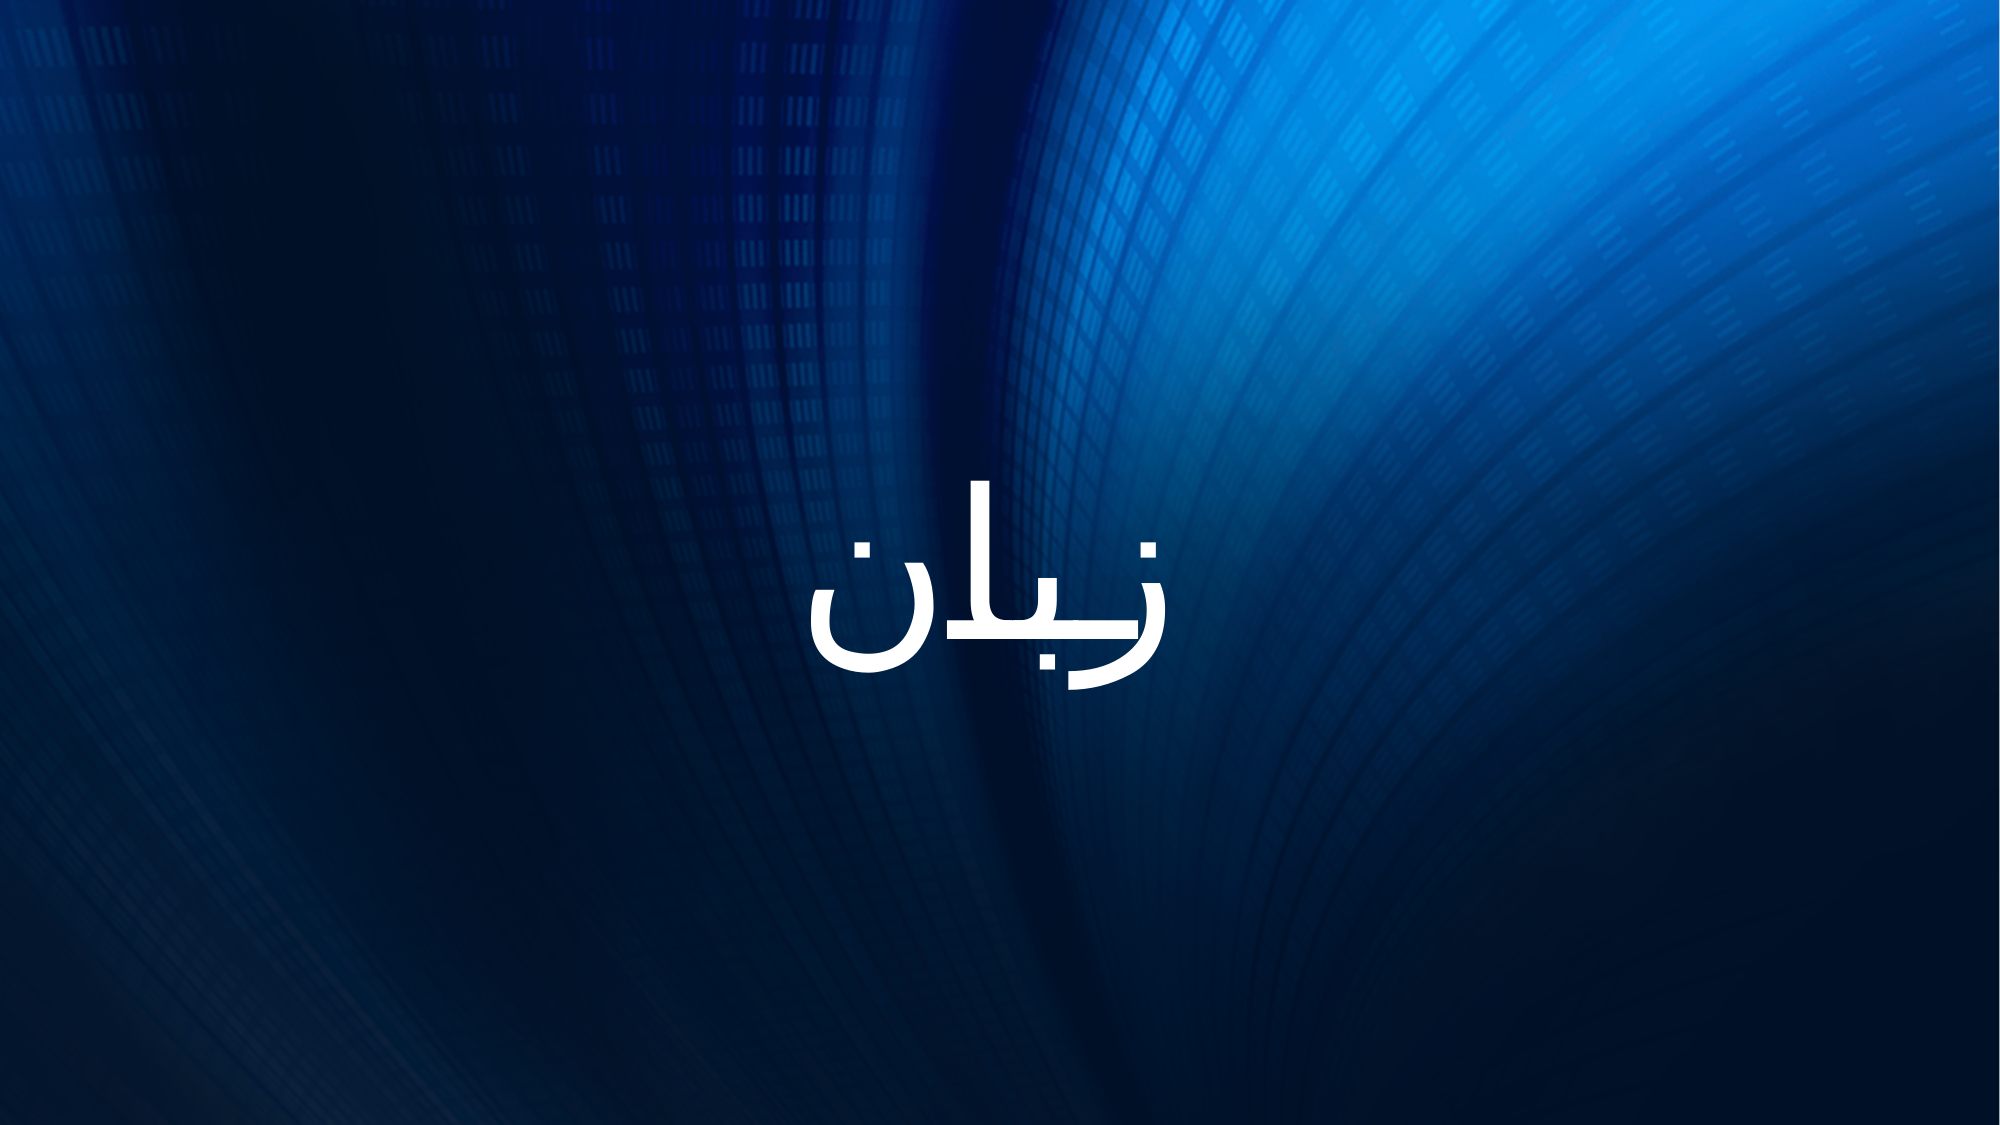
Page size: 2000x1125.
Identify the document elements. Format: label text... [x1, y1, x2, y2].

title زبان [237, 450, 1738, 688]
picture [0, 0, 2000, 1125]
